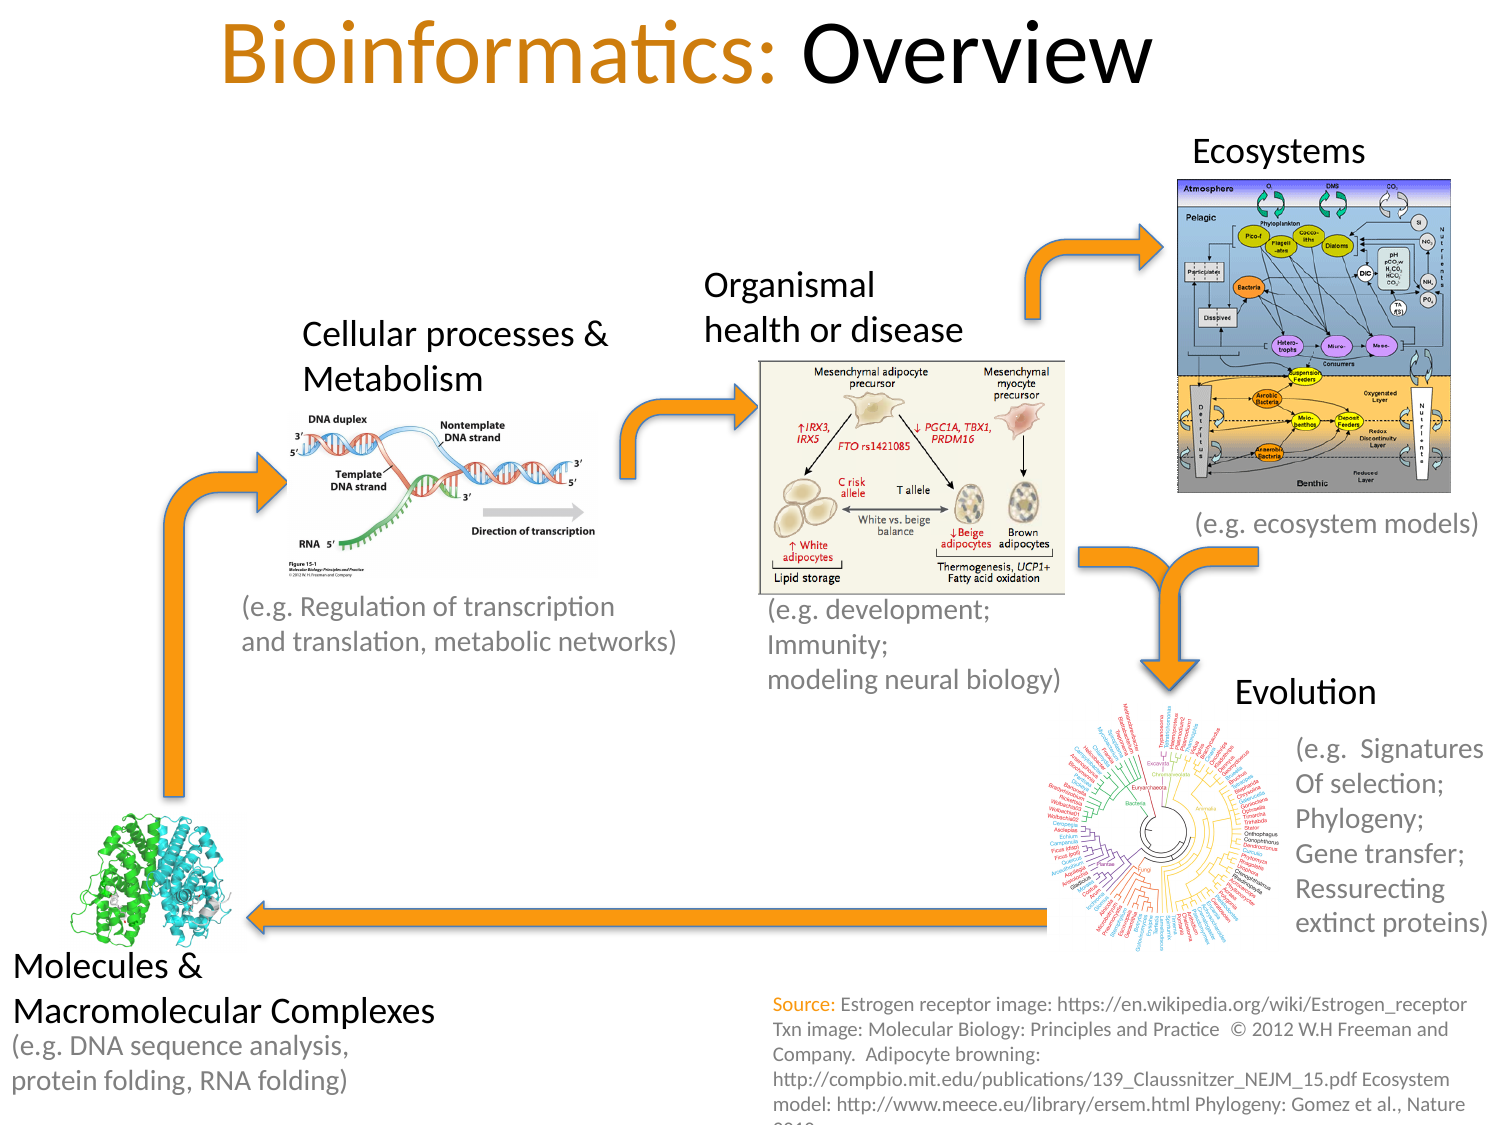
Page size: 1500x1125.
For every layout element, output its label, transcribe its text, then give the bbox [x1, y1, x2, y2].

picture [1177, 179, 1451, 493]
text_box [1077, 546, 1168, 585]
text_box [1139, 546, 1260, 692]
picture [59, 812, 248, 954]
text_box Organismal health or disease [689, 252, 1057, 358]
text_box (e.g. ecosystem models) [1179, 496, 1495, 547]
text_box (e.g. DNA sequence analysis, protein folding, RNA folding) [0, 1018, 371, 1104]
text_box Ecosystems [1177, 118, 1500, 179]
text_box Bioinformatics: Overview [0, 0, 1375, 226]
picture [287, 411, 598, 578]
text_box [619, 383, 752, 480]
text_box Evolution [1220, 659, 1500, 720]
text_box Molecules & Macromolecular Complexes [0, 934, 451, 1039]
text_box [251, 900, 1042, 935]
text_box (e.g. development; Immunity; modeling neural biology) [752, 582, 1077, 703]
text_box [163, 451, 282, 798]
text_box Source: Estrogen receptor image: https://en.wikipedia.org/wiki/Estrogen_receptor Txn image: Molecular Biology: Principles and Practice © 2012 W.H Freeman and Company. Adipocyte browning: http://compbio.mit.edu/publications/139_Claussnitzer_NEJM_15.pdf Ecosystem model: http://www.meece.eu/library/ersem.html Phylogeny: Gomez et al., Nature 2010. [758, 983, 1500, 1125]
text_box Cellular processes & Metabolism [287, 301, 655, 407]
picture [757, 355, 1065, 598]
text_box (e.g. Signatures Of selection; Phylogeny; Gene transfer; Ressurecting extinct proteins) [1285, 721, 1500, 947]
picture [1047, 703, 1279, 952]
text_box [1024, 223, 1164, 320]
text_box (e.g. Regulation of transcription and translation, metabolic networks) [226, 580, 693, 665]
